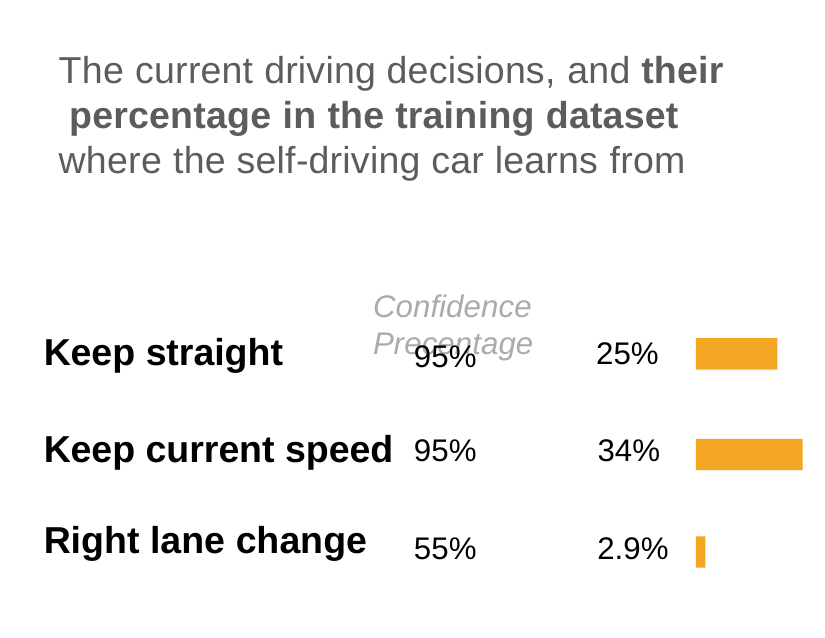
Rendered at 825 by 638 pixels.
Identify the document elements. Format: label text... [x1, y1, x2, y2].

text_box [695, 438, 803, 471]
table_cell 55% [405, 497, 536, 569]
table_cell 2.9% [536, 497, 673, 569]
text_box 25% [593, 330, 662, 371]
table_header 34% [536, 429, 673, 497]
text_box 95% [411, 333, 479, 374]
table_header 95% [405, 429, 536, 497]
text_box [695, 338, 778, 370]
title The current driving decisions, and their percentage in the training dataset where the self-driving car learns from [56, 43, 730, 182]
text_box [695, 536, 706, 568]
text_box Confidence Precentage [371, 283, 718, 361]
table_cell Right lane change [39, 497, 405, 569]
text_box Keep straight [41, 325, 287, 373]
table_header Keep current speed [39, 429, 405, 497]
